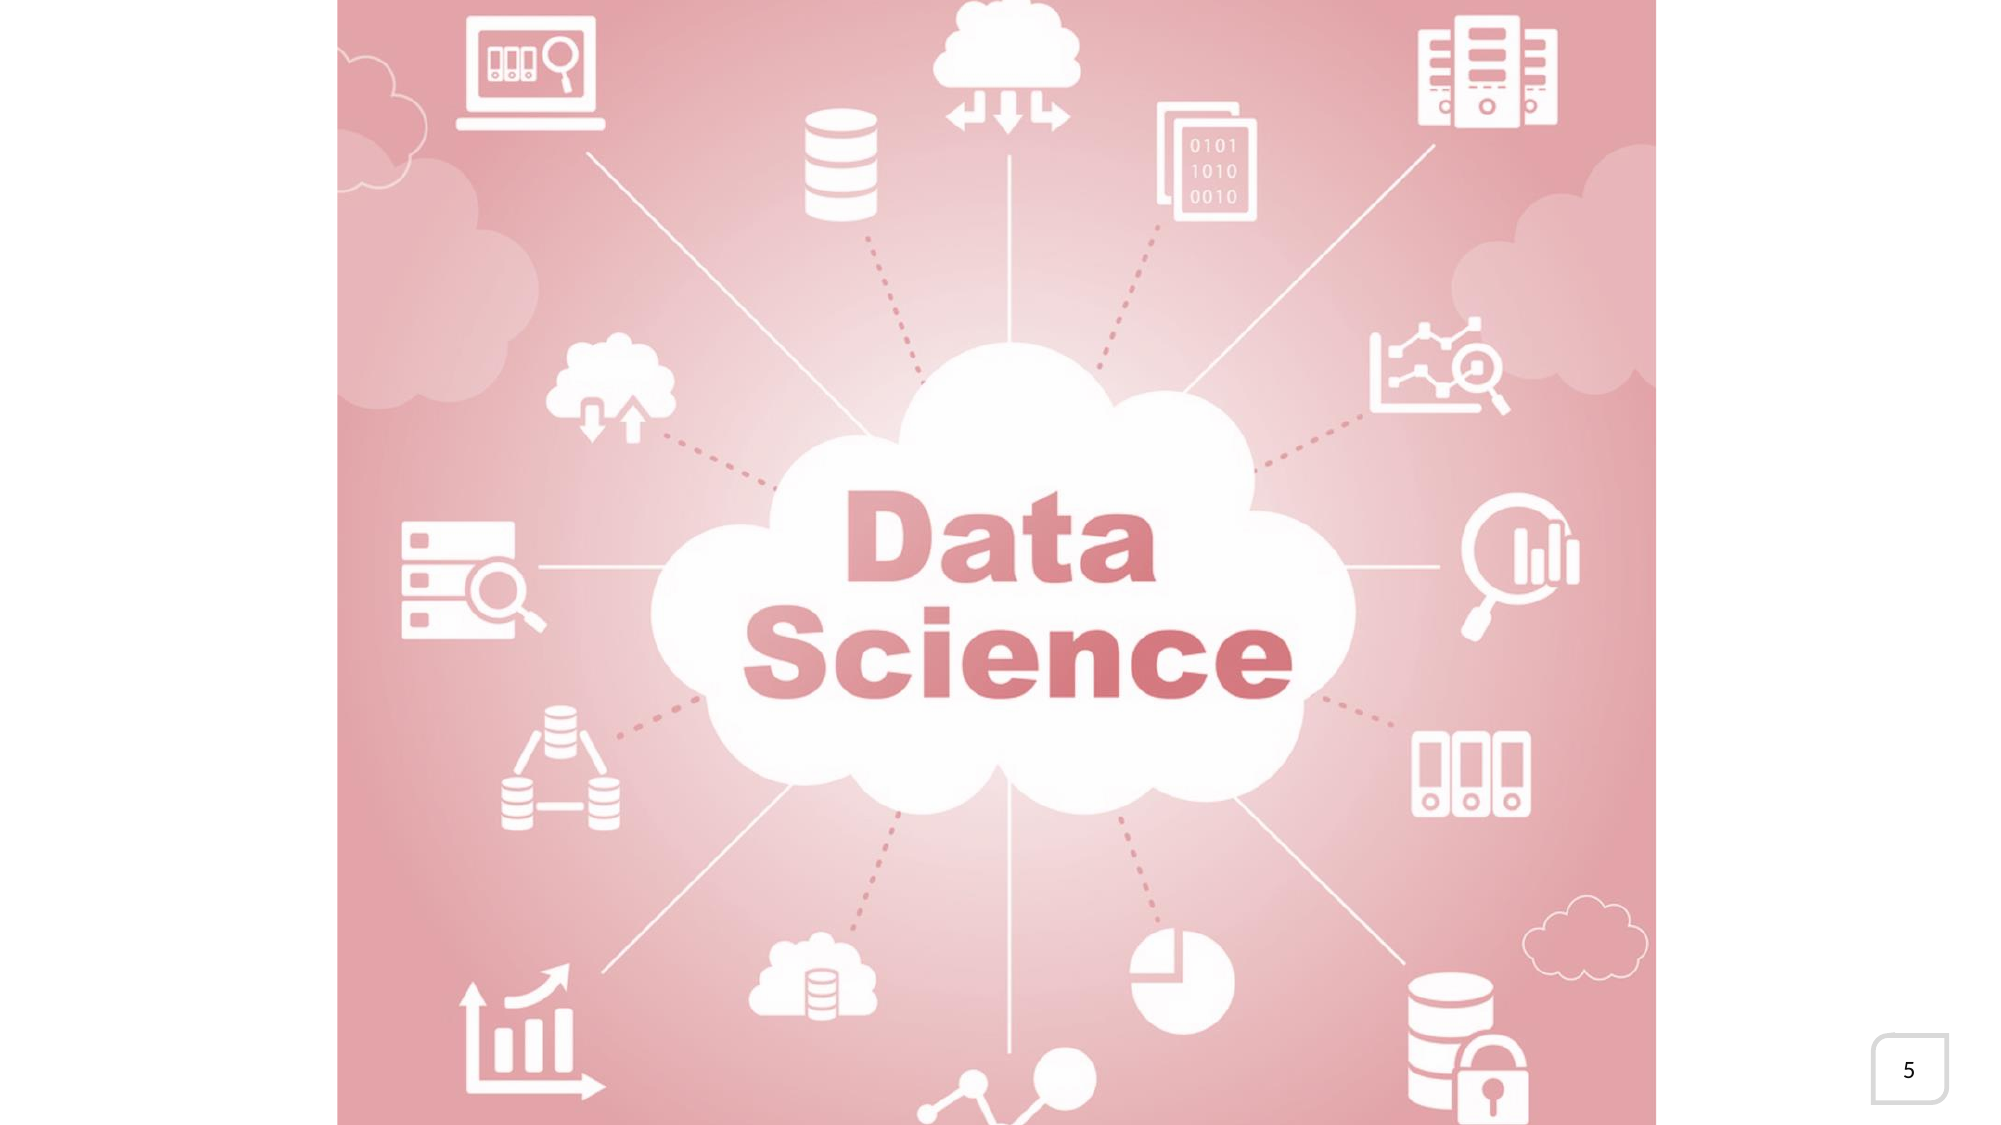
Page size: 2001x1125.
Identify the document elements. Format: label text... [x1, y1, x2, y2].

text_box [337, 0, 1657, 1125]
slide_number 5 [1871, 1035, 1947, 1103]
